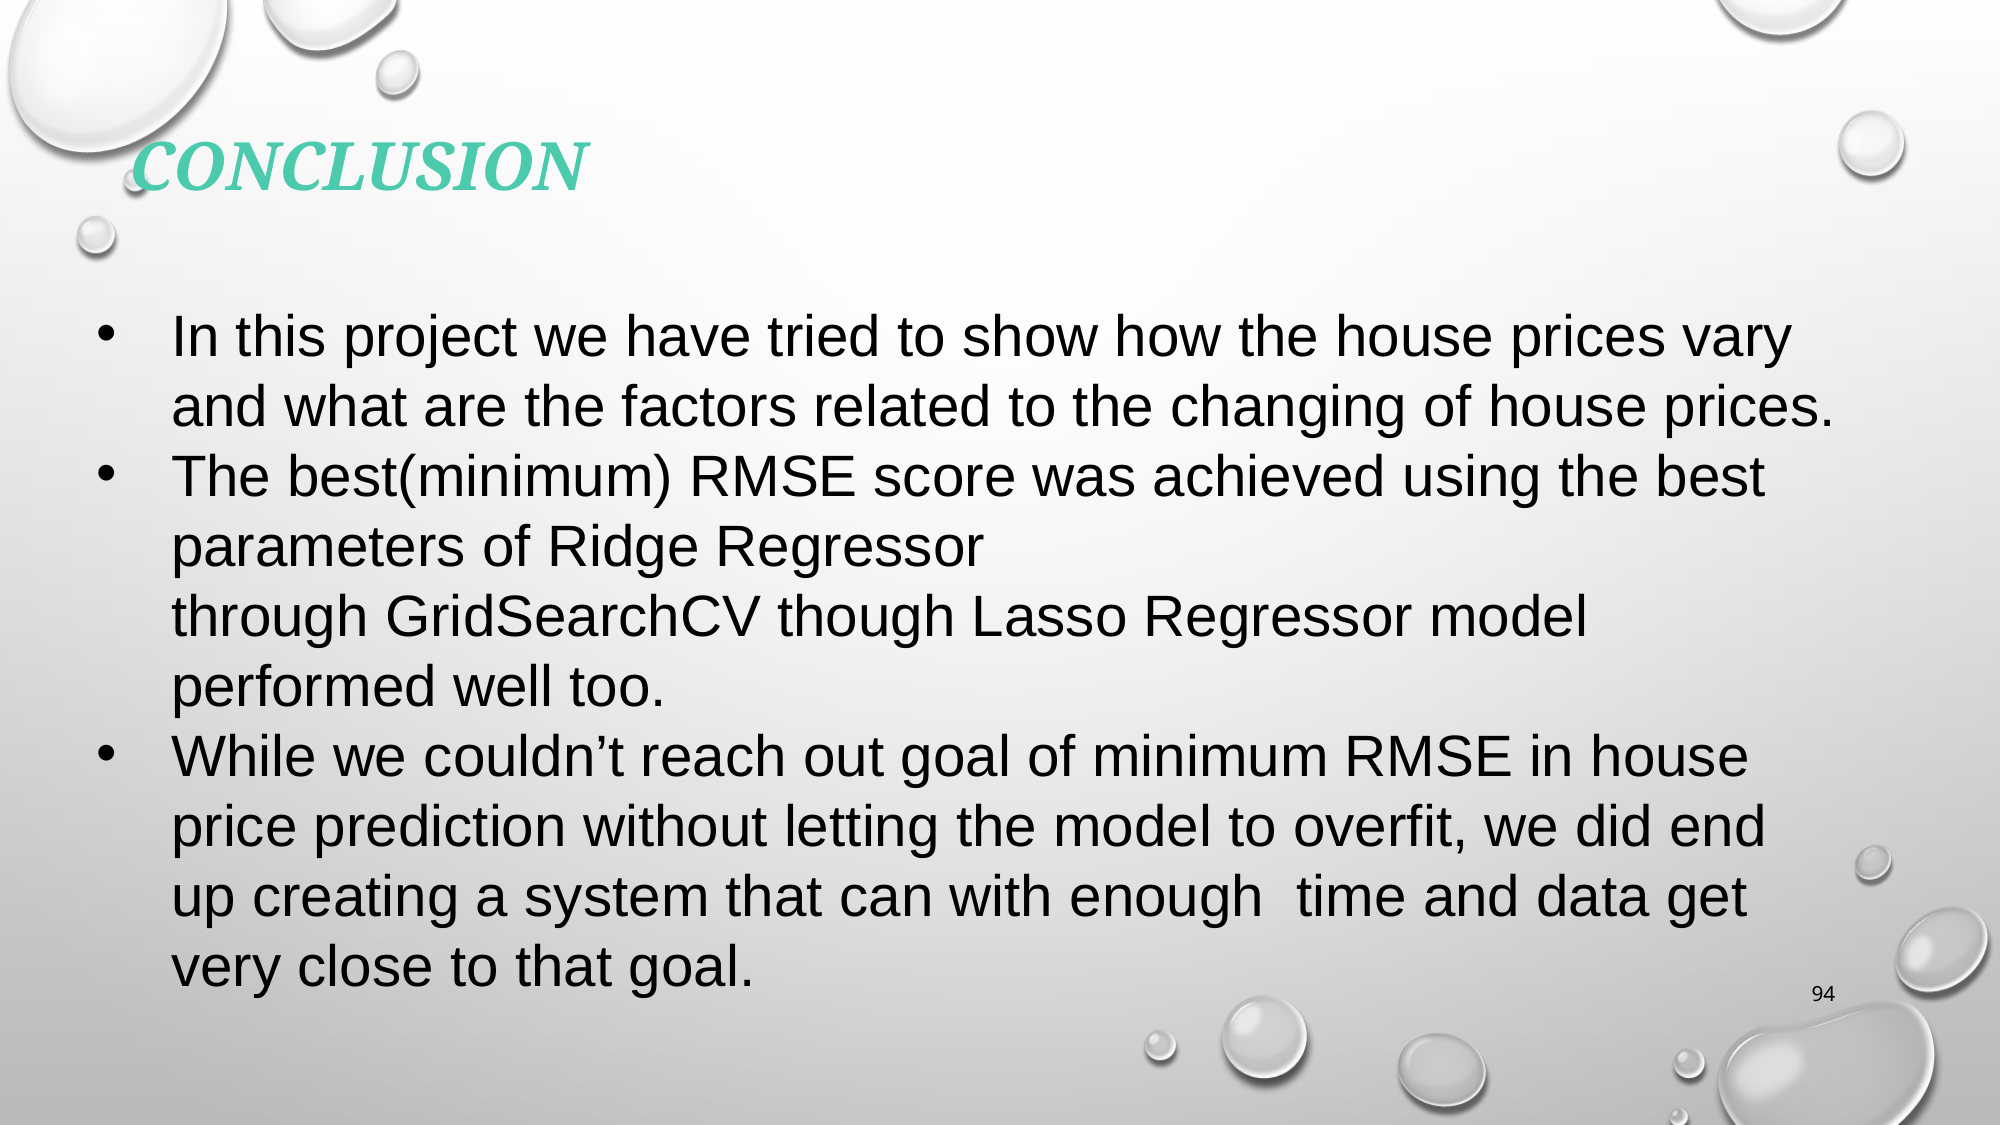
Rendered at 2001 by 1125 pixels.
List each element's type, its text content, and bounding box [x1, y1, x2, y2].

text_box CONCLUSION [114, 116, 1698, 212]
slide_number 94 [1724, 965, 1851, 1025]
text_box In this project we have tried to show how the house prices vary and what are the factors related to the changing of house prices. The best(minimum) RMSE score was achieved using the best parameters of Ridge Regressor through GridSearchCV though Lasso Regressor model performed well too. While we couldn’t reach out goal of minimum RMSE in house price prediction without letting the model to overfit, we did end up creating a system that can with enough time and data get very close to that goal. [81, 290, 1869, 1005]
picture [0, 0, 2000, 1125]
